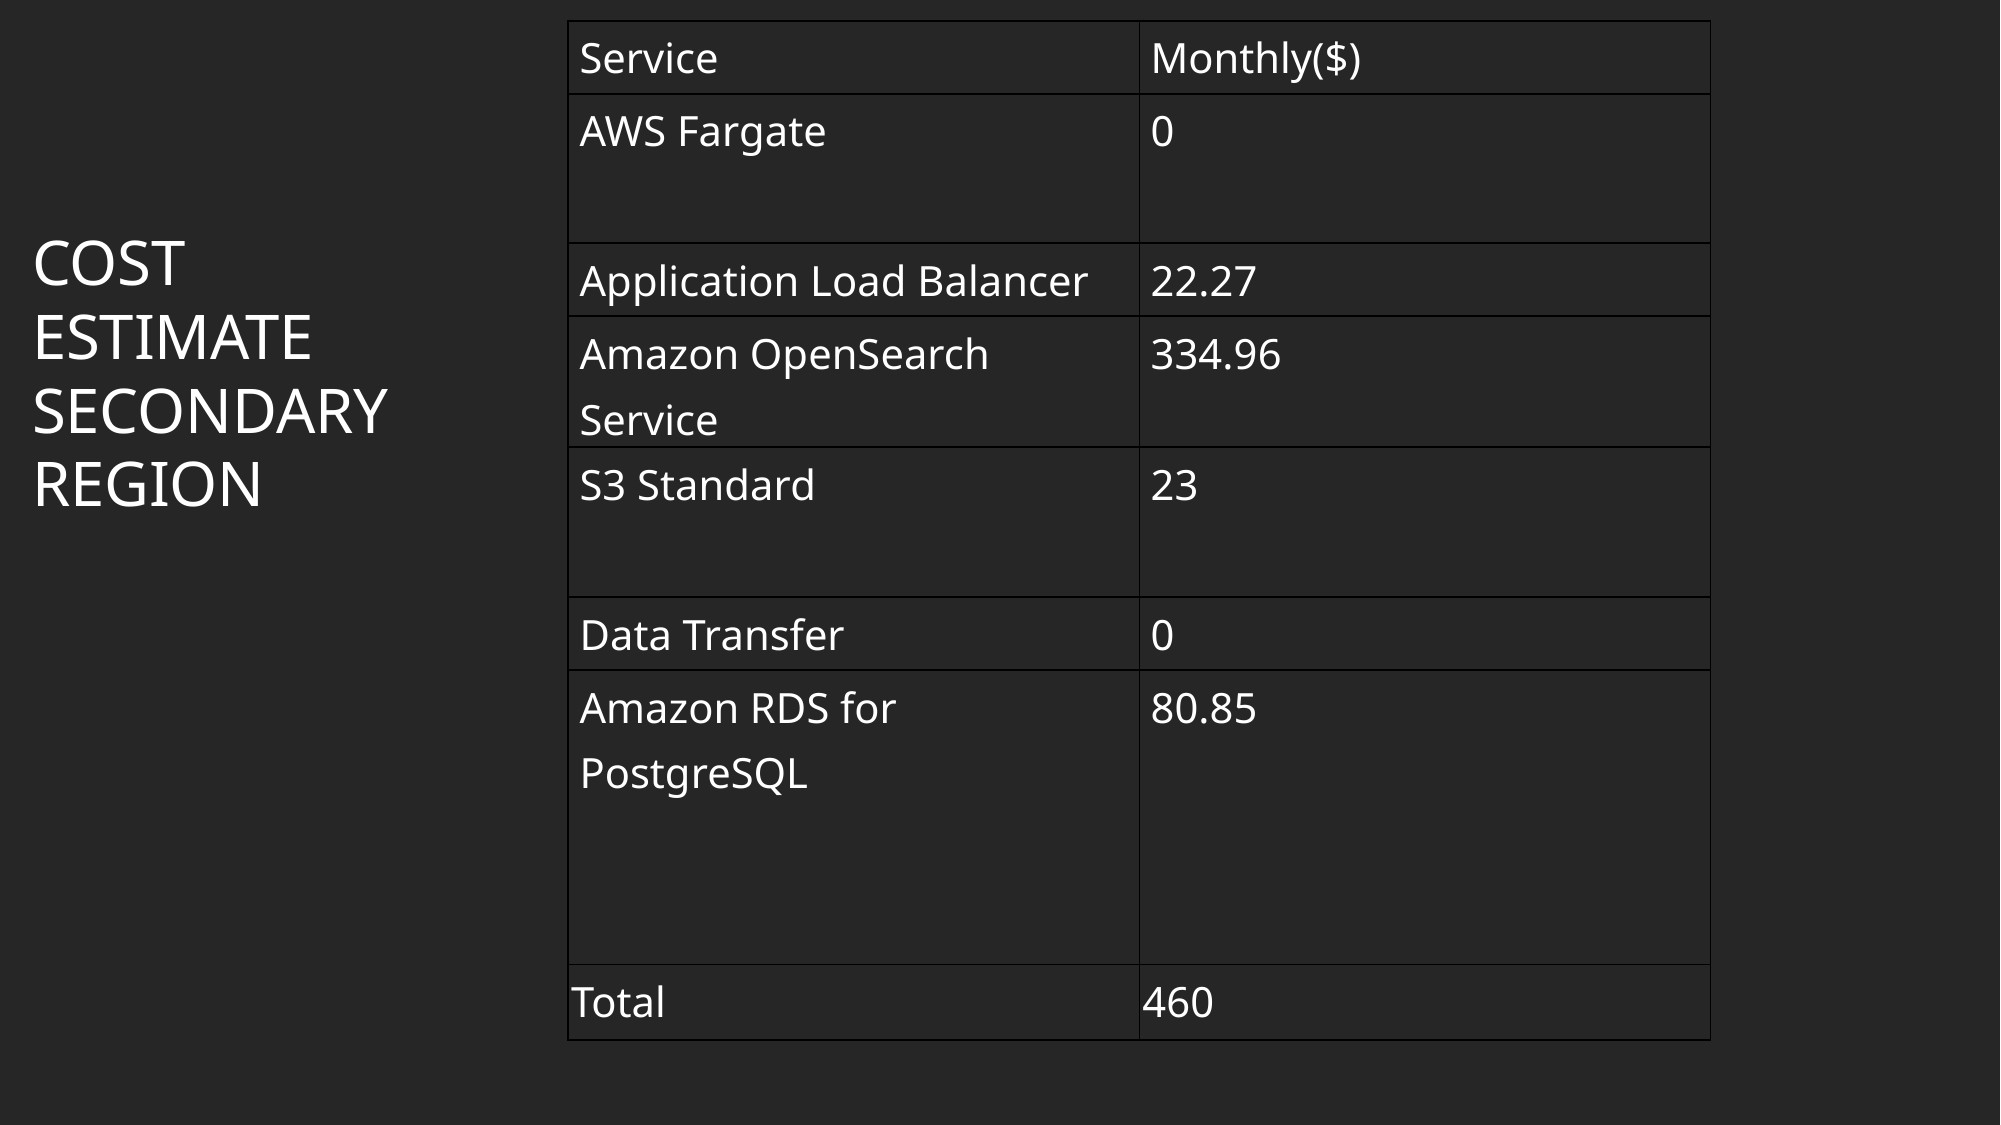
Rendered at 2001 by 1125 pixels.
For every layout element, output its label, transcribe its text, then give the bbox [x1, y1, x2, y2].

table_cell AWS Fargate [569, 95, 1139, 242]
table_cell 334.96 [1140, 317, 1710, 446]
table_header Monthly($) [1140, 22, 1710, 93]
table_cell 0 [1140, 95, 1710, 242]
table_cell Amazon RDS for PostgreSQL [569, 671, 1139, 964]
table_cell 23 [1140, 448, 1710, 596]
table_cell 22.27 [1140, 244, 1710, 315]
table_cell 0 [1140, 598, 1710, 669]
table_cell Total [569, 965, 1139, 1039]
table_cell 460 [1140, 965, 1710, 1039]
title Cost Estimate Secondary Region [17, 215, 537, 528]
table_cell Amazon OpenSearch Service [569, 317, 1139, 446]
table_cell S3 Standard [569, 448, 1139, 596]
table_cell Data Transfer [569, 598, 1139, 669]
table_header Service [569, 22, 1139, 93]
table_cell 80.85 [1140, 671, 1710, 964]
table_cell Application Load Balancer [569, 244, 1139, 315]
